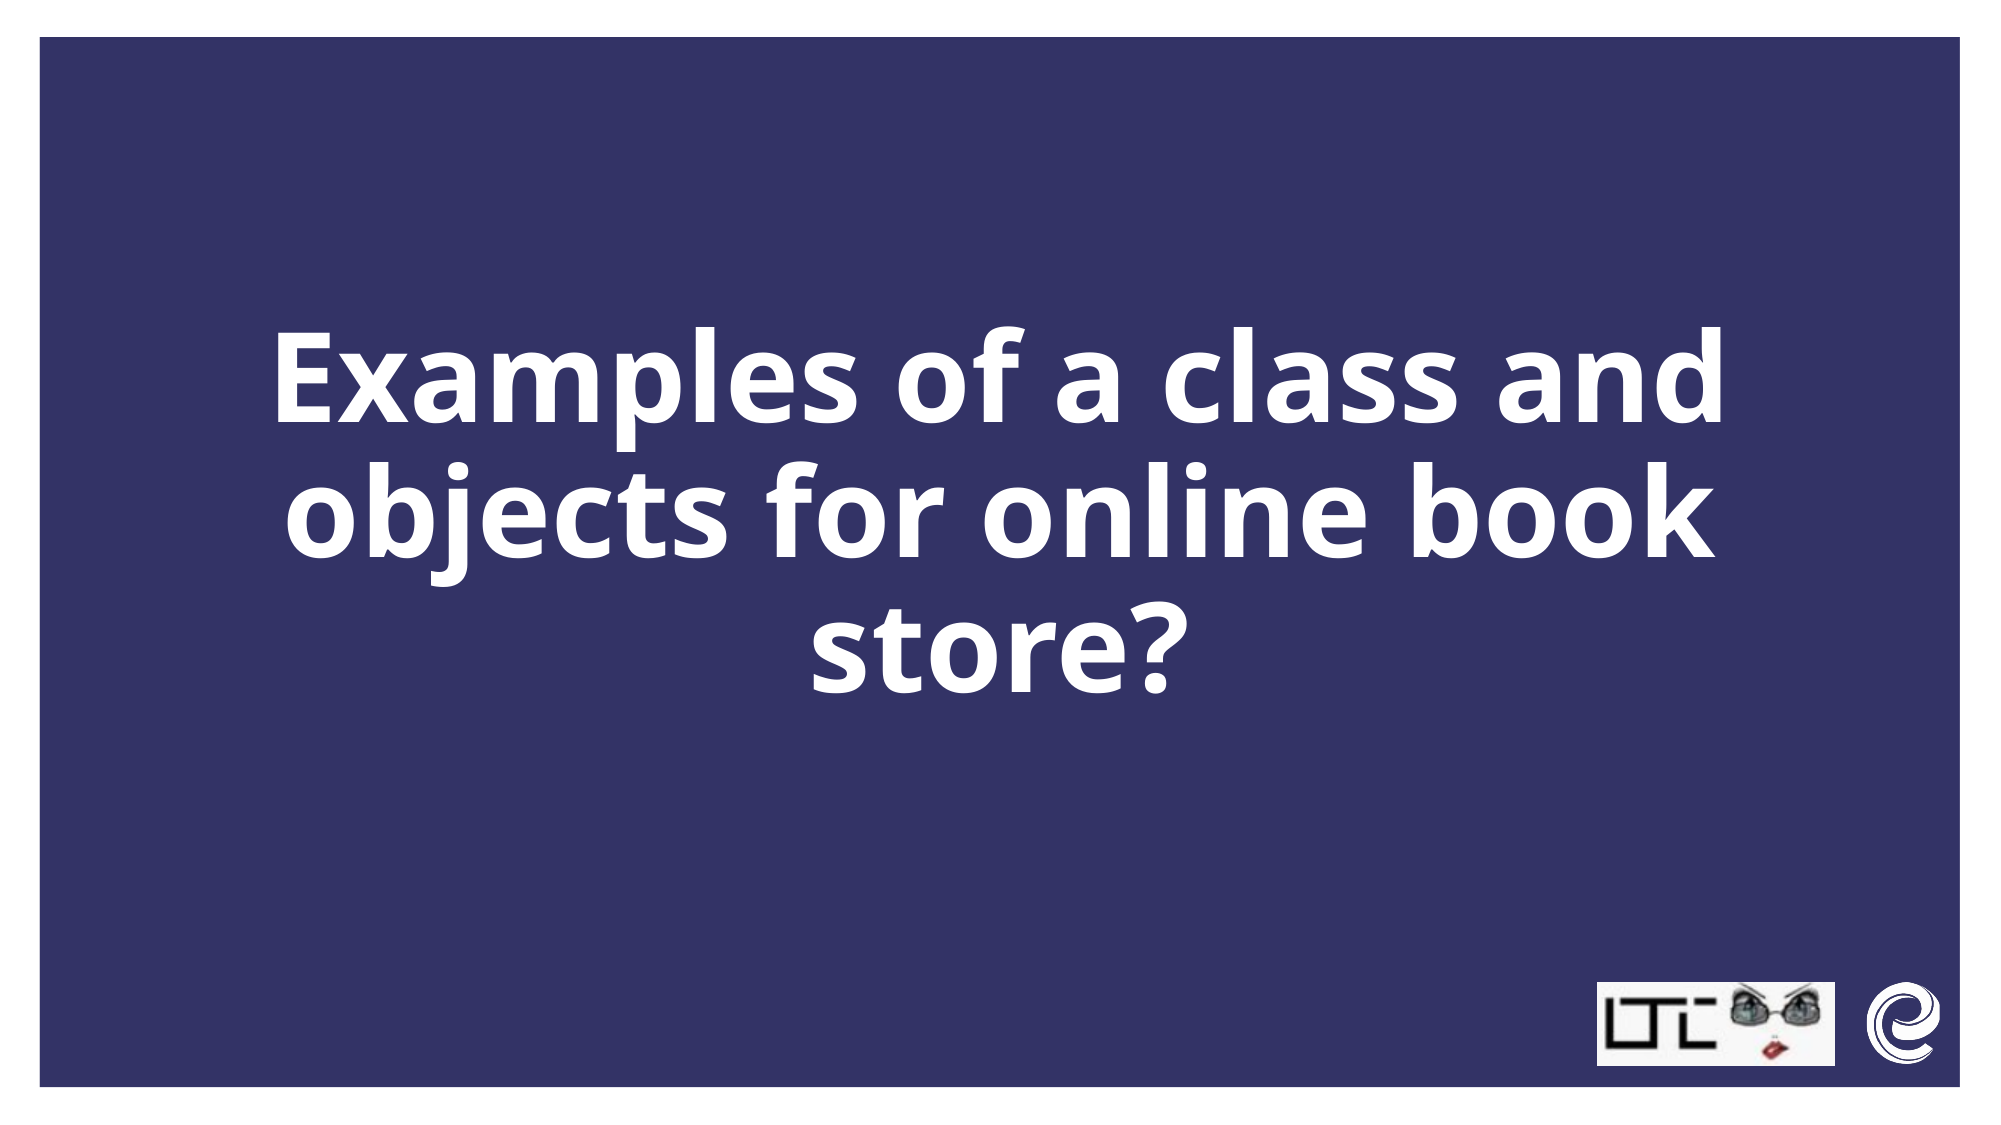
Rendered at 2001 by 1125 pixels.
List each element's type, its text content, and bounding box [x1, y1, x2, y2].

title Examples of a class and objects for online book store? [249, 335, 1750, 727]
picture [0, 0, 2001, 1125]
